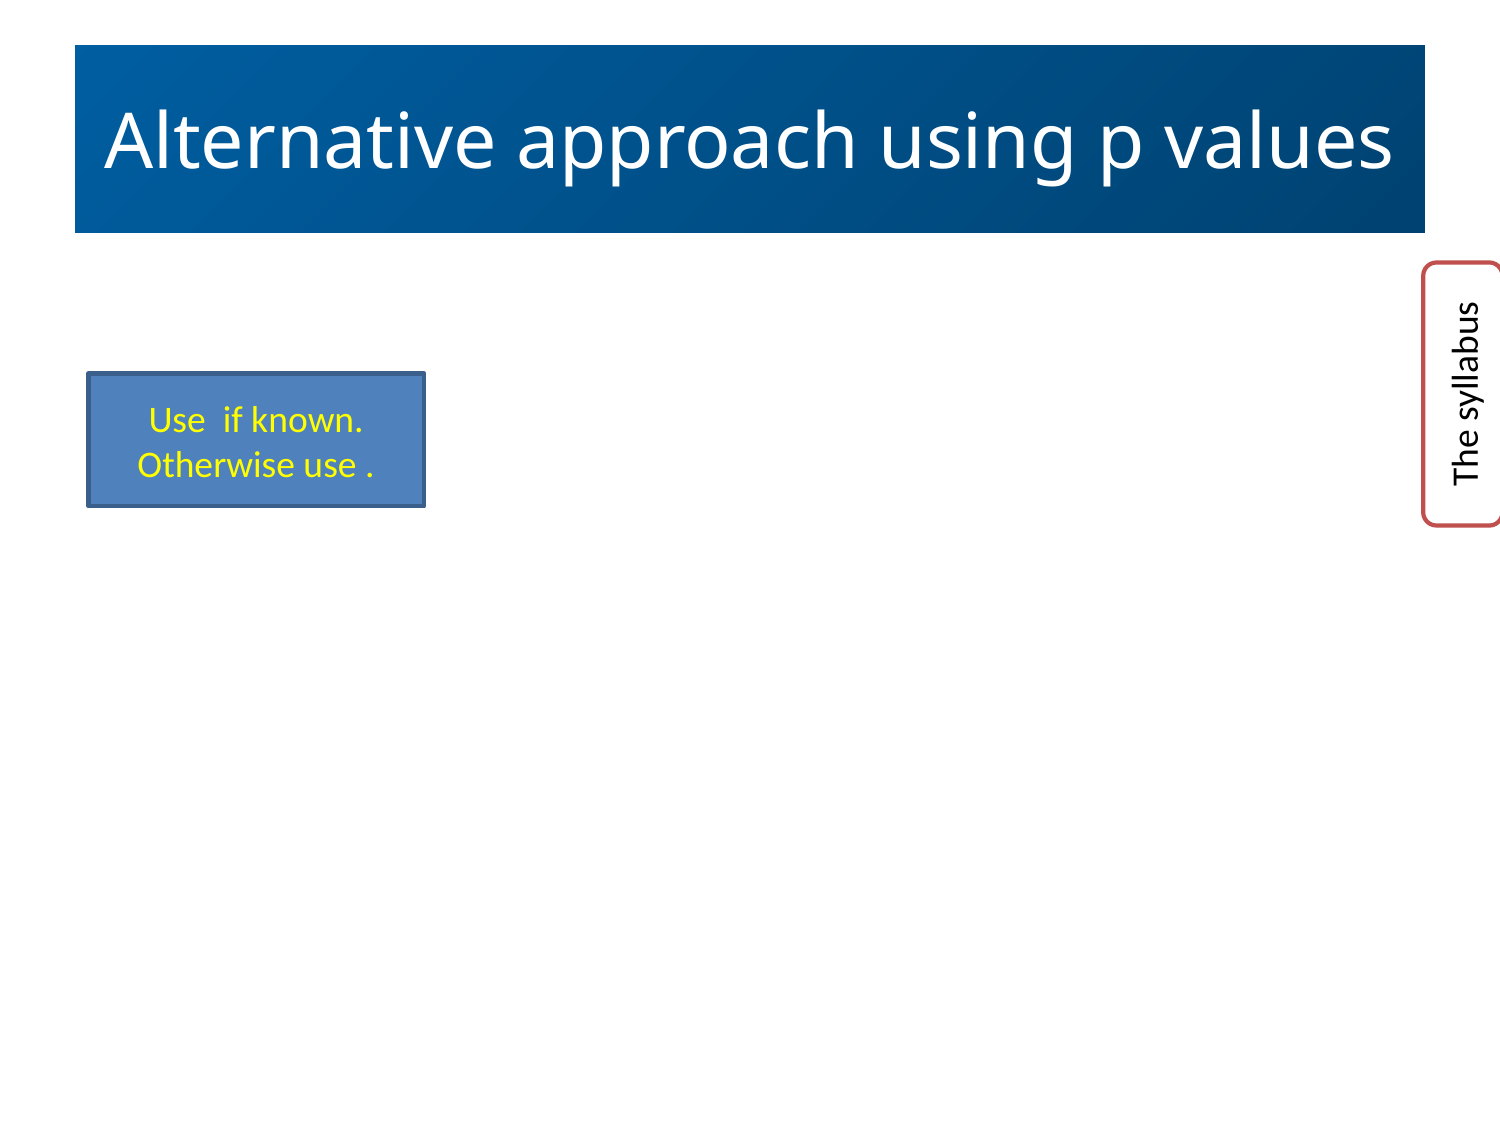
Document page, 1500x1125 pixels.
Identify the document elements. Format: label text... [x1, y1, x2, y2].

title Alternative approach using p values [75, 45, 1425, 233]
picture [74, 262, 1424, 1069]
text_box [1424, 262, 1500, 1010]
